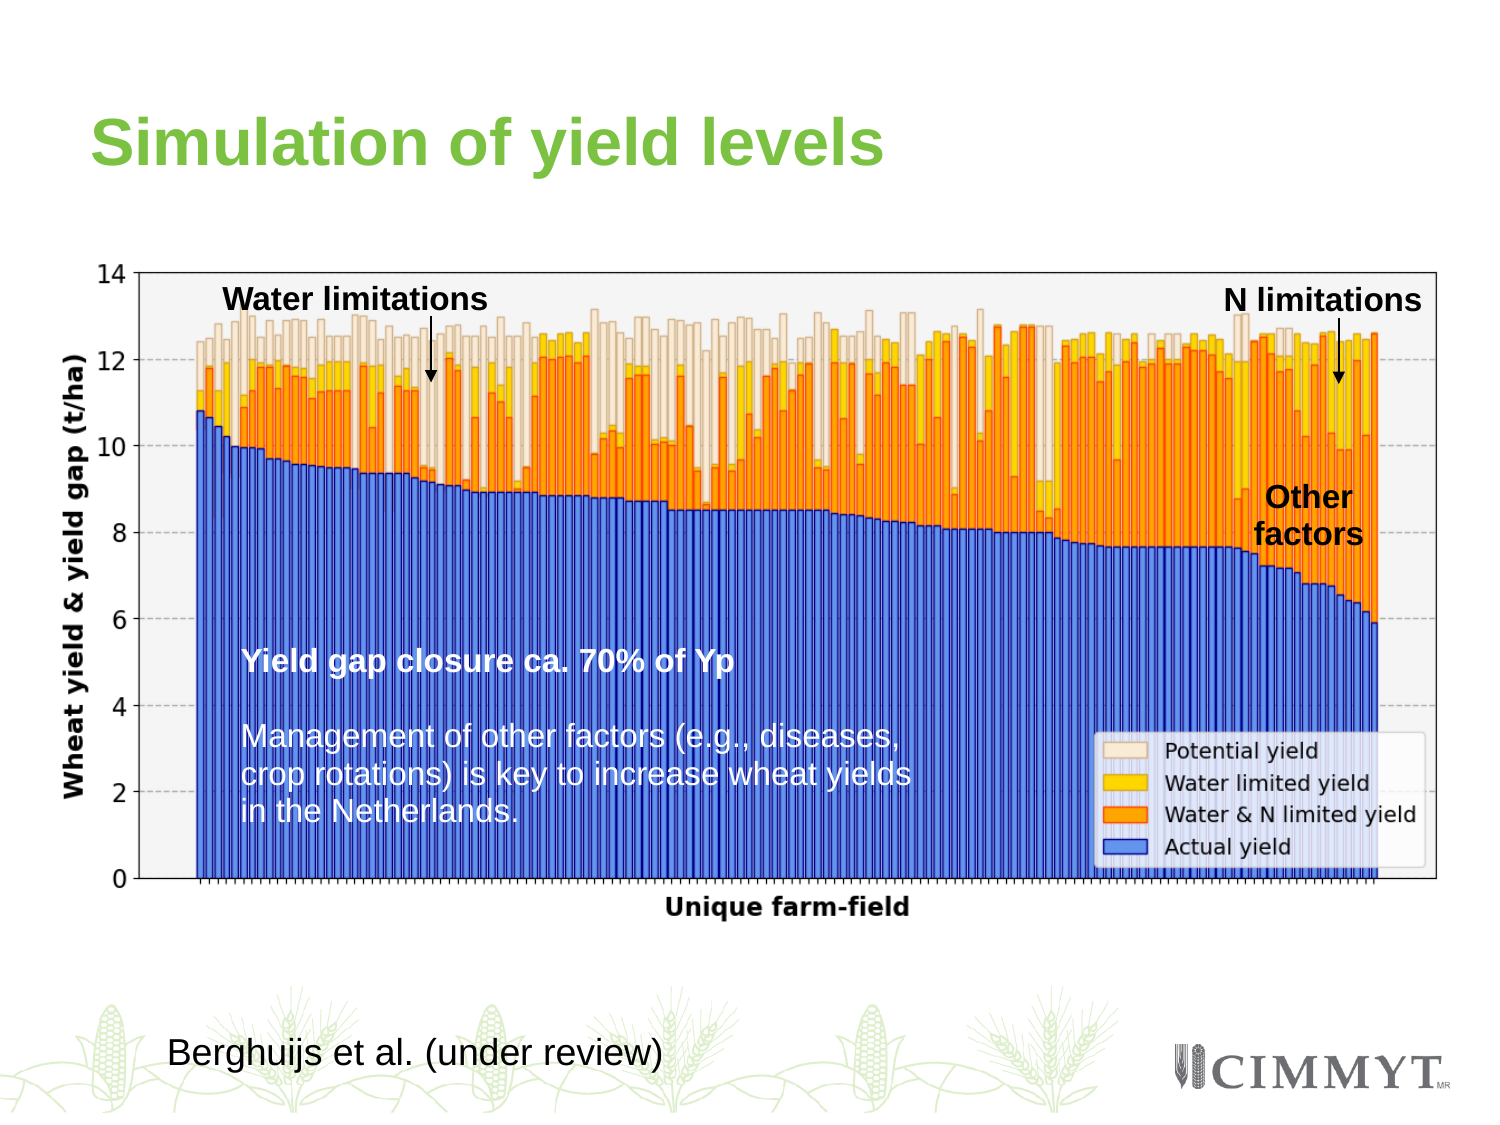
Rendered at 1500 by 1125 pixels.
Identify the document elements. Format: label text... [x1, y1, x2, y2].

title Simulation of yield levels [75, 45, 1425, 233]
picture [0, 986, 1119, 1113]
text_box Berghuijs et al. (under review) [87, 1020, 744, 1081]
picture [1175, 1044, 1450, 1089]
picture [36, 252, 1447, 942]
